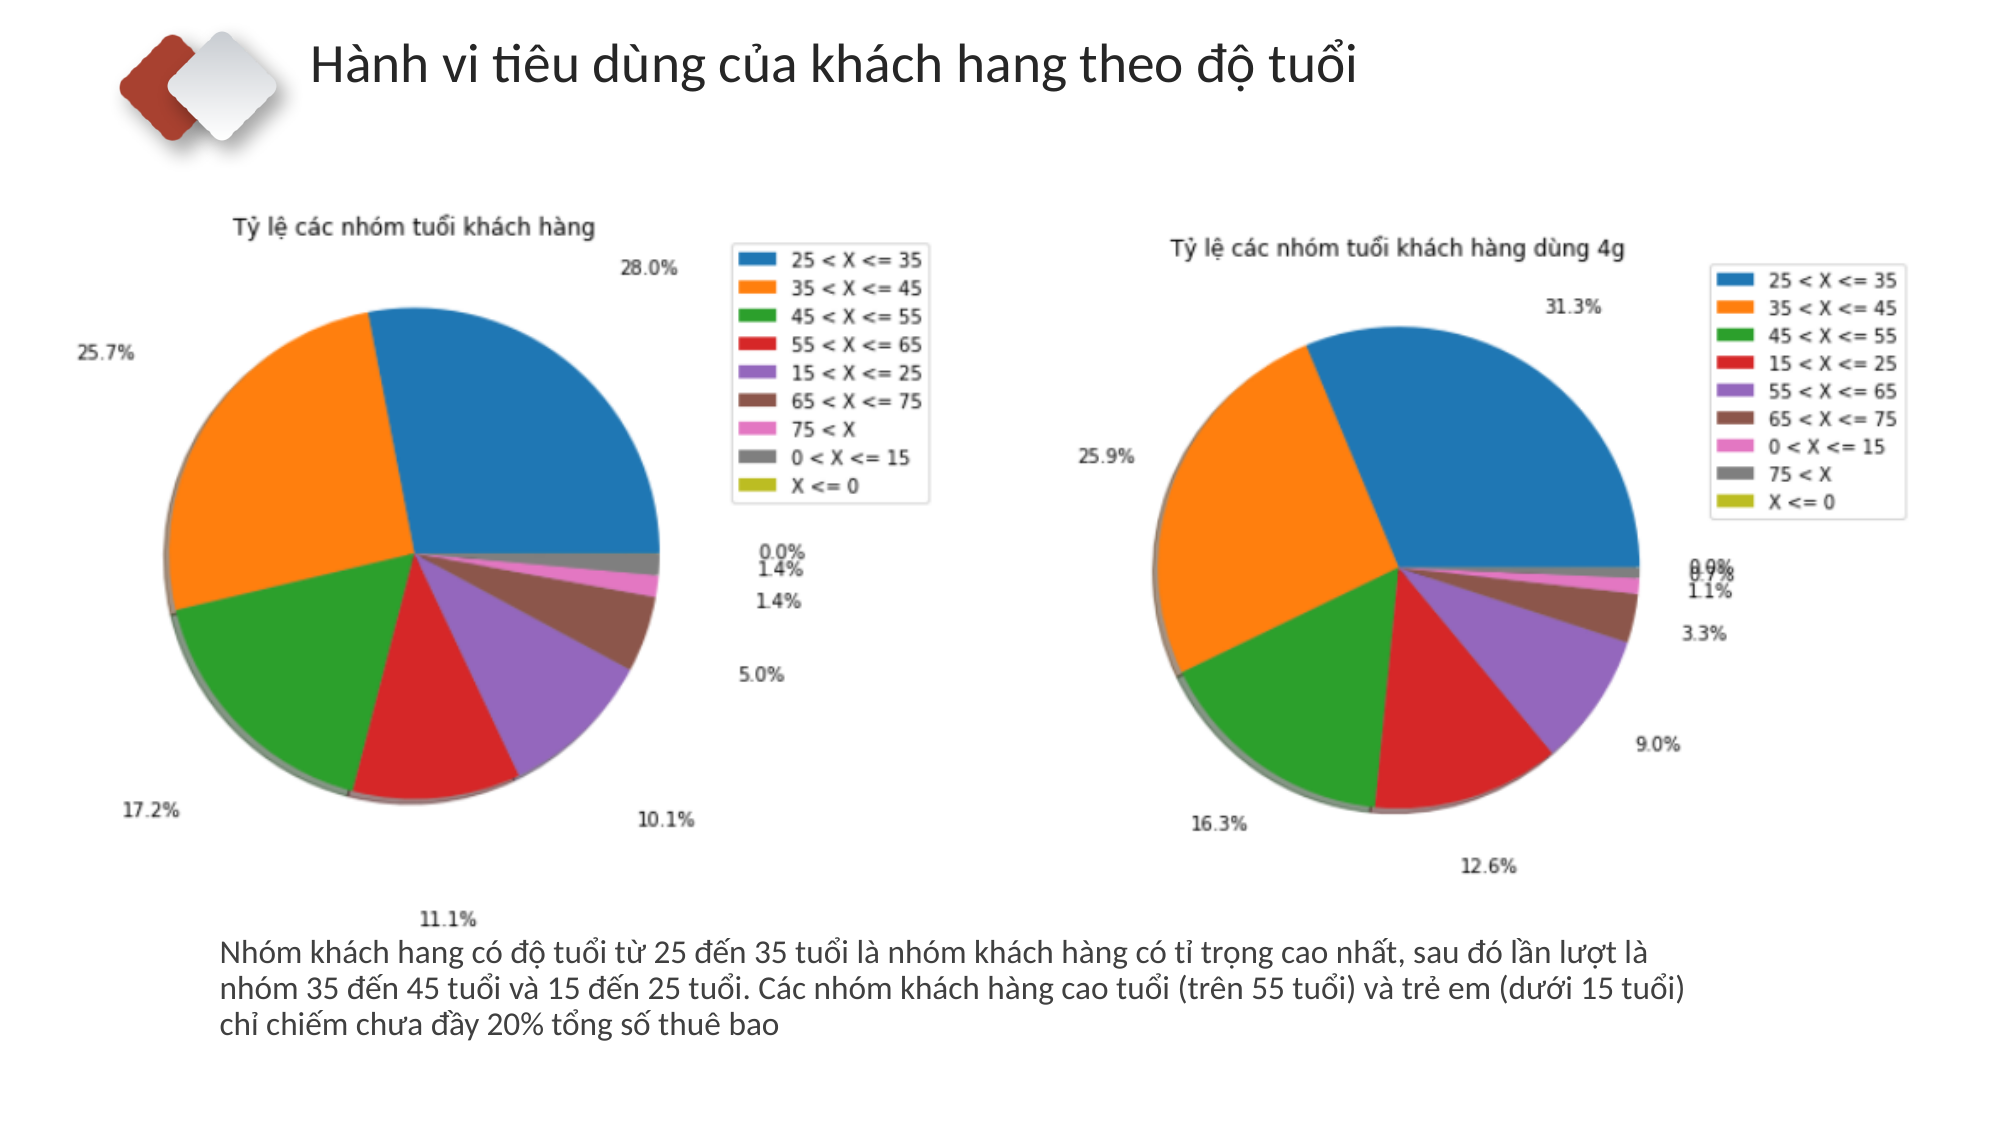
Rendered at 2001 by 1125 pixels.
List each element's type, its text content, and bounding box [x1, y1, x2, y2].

picture [1057, 230, 1920, 895]
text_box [100, 16, 1377, 171]
text_box Nhóm khách hang có độ tuổi từ 25 đến 35 tuổi là nhóm khách hàng có tỉ trọng cao nhất, sau đó lần lượt là nhóm 35 đến 45 tuổi và 15 đến 25 tuổi. Các nhóm khách hàng cao tuổi (trên 55 tuổi) và trẻ em (dưới 15 tuổi) chỉ chiếm chưa đầy 20% tổng số thuê bao [204, 927, 1728, 983]
picture [35, 200, 983, 947]
